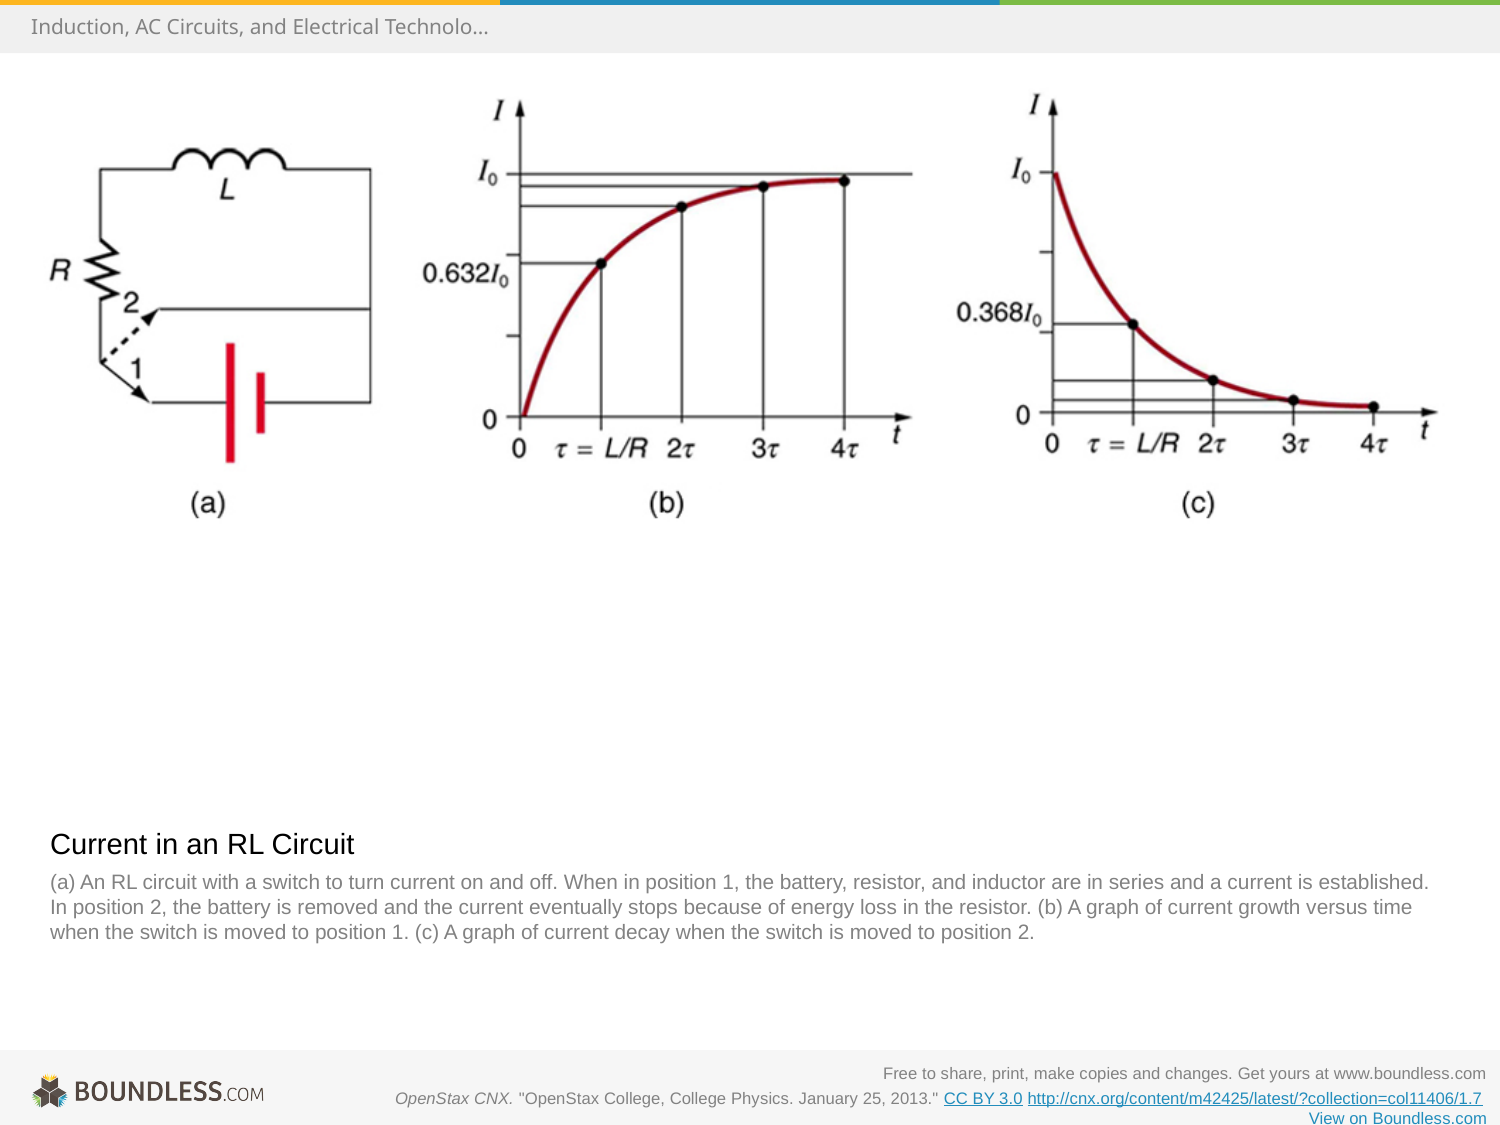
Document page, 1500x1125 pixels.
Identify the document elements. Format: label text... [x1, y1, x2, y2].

text_box Induction, AC Circuits, and Electrical Technolo... [31, 13, 1475, 38]
text_box [0, 2, 1500, 54]
picture [43, 87, 1457, 525]
list Current in an RL Circuit (a) An RL circuit with a switch to turn current on and off. When in position 1, the battery, resistor, and inductor are in series and a current is established. In position 2, the battery is removed and the current eventually stops because of energy loss in the resistor. (b) A graph of current growth versus time when the switch is moved to position 1. (c) A graph of current decay when the switch is moved to position 2. [50, 825, 1450, 1038]
text_box Free to share, print, make copies and changes. Get yours at www.boundless.com [649, 1062, 1488, 1087]
picture [30, 1072, 265, 1109]
text_box OpenStax CNX. "OpenStax College, College Physics. January 25, 2013." CC BY 3.0 http://cnx.org/content/m42425/latest/?collection=col11406/1.7 View on Boundless.com [274, 1087, 1488, 1125]
text_box [0, 1050, 1500, 1125]
